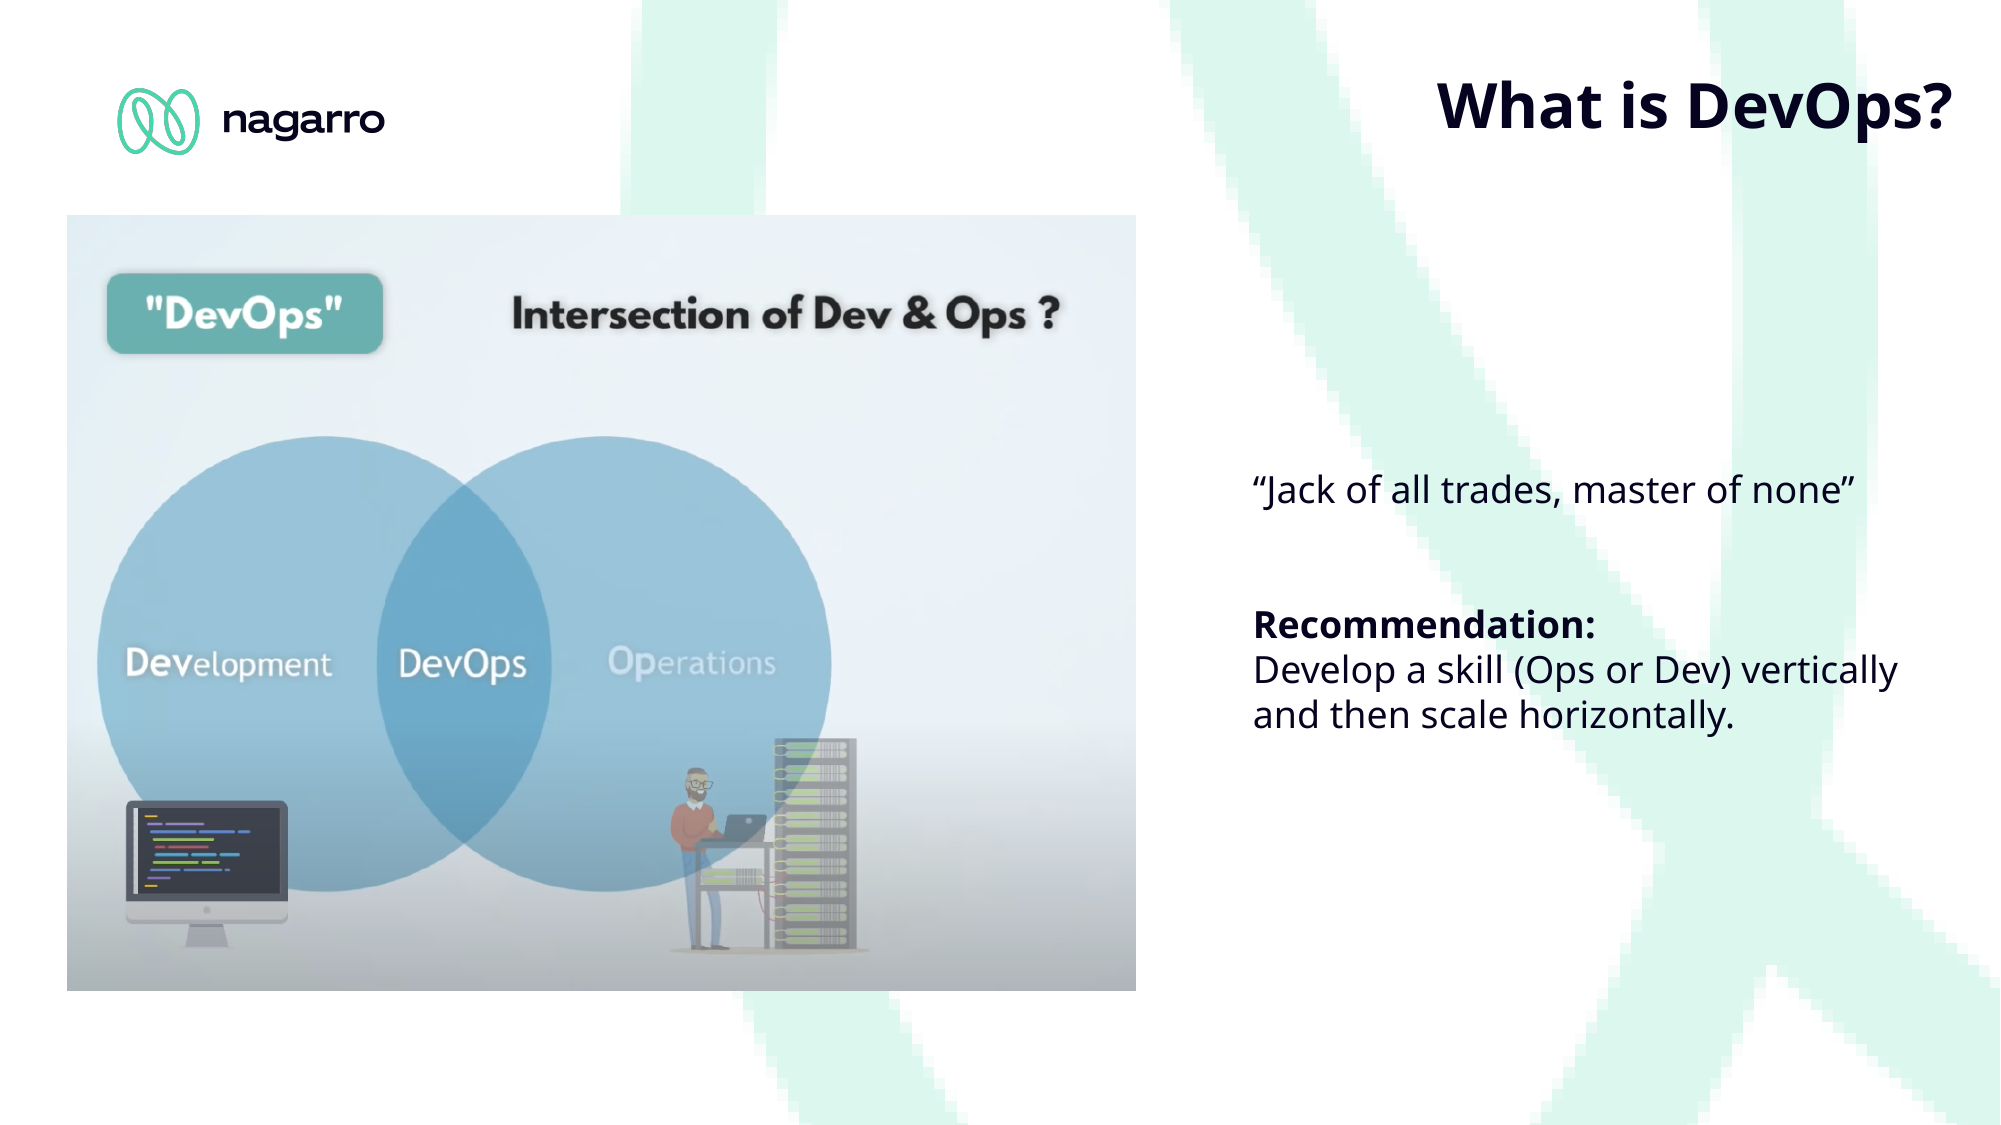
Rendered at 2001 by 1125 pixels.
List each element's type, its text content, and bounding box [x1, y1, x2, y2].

title What is DevOps? [1422, 69, 2000, 149]
picture [67, 0, 1136, 991]
text_box “Jack of all trades, master of none” Recommendation: Develop a skill (Ops or Dev) vertically and then scale horizontally. [1238, 459, 1923, 744]
